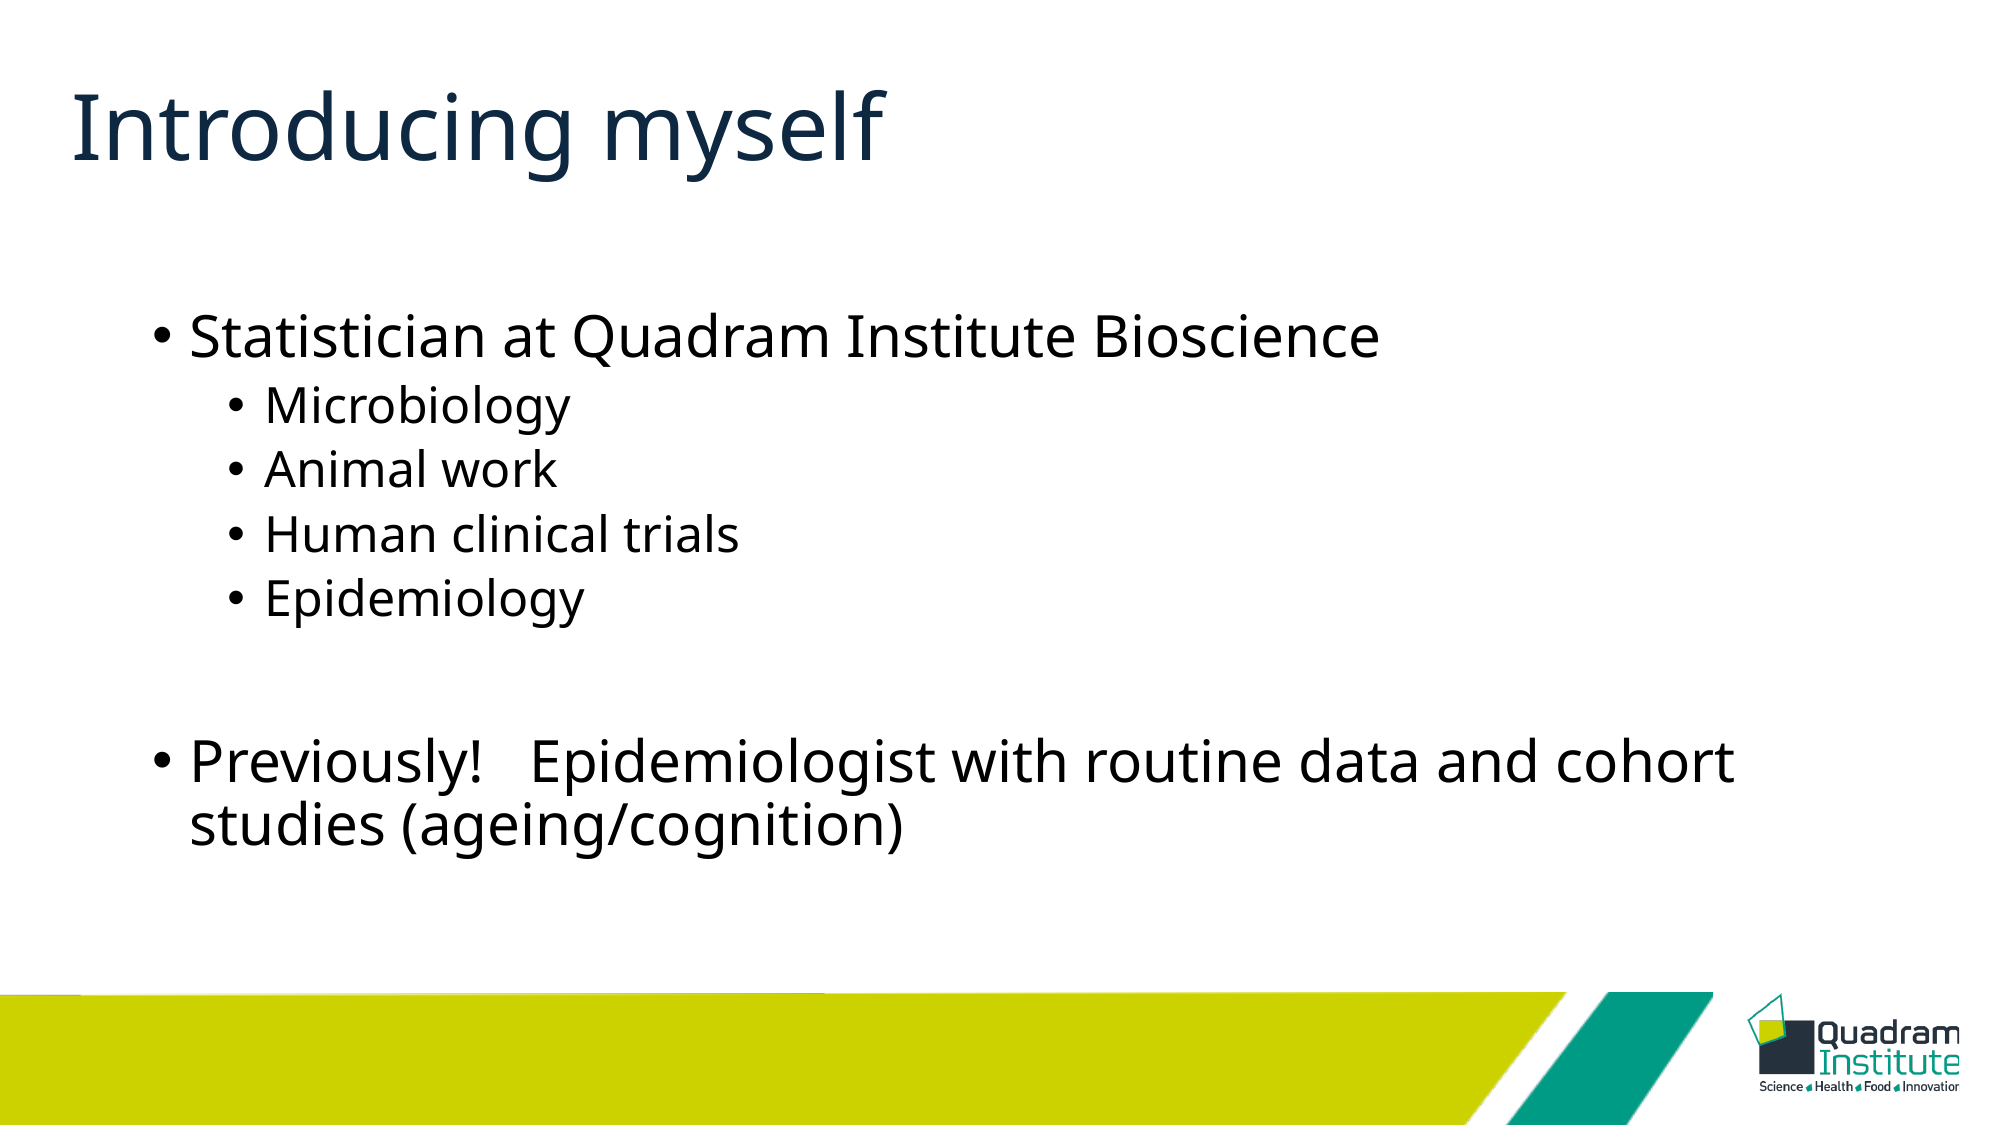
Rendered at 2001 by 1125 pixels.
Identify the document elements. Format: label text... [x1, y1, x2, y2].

list Statistician at Quadram Institute Bioscience Microbiology Animal work Human clinical trials Epidemiology Previously! Epidemiologist with routine data and cohort studies (ageing/cognition) [137, 299, 1863, 940]
title Introducing myself [56, 22, 2000, 240]
